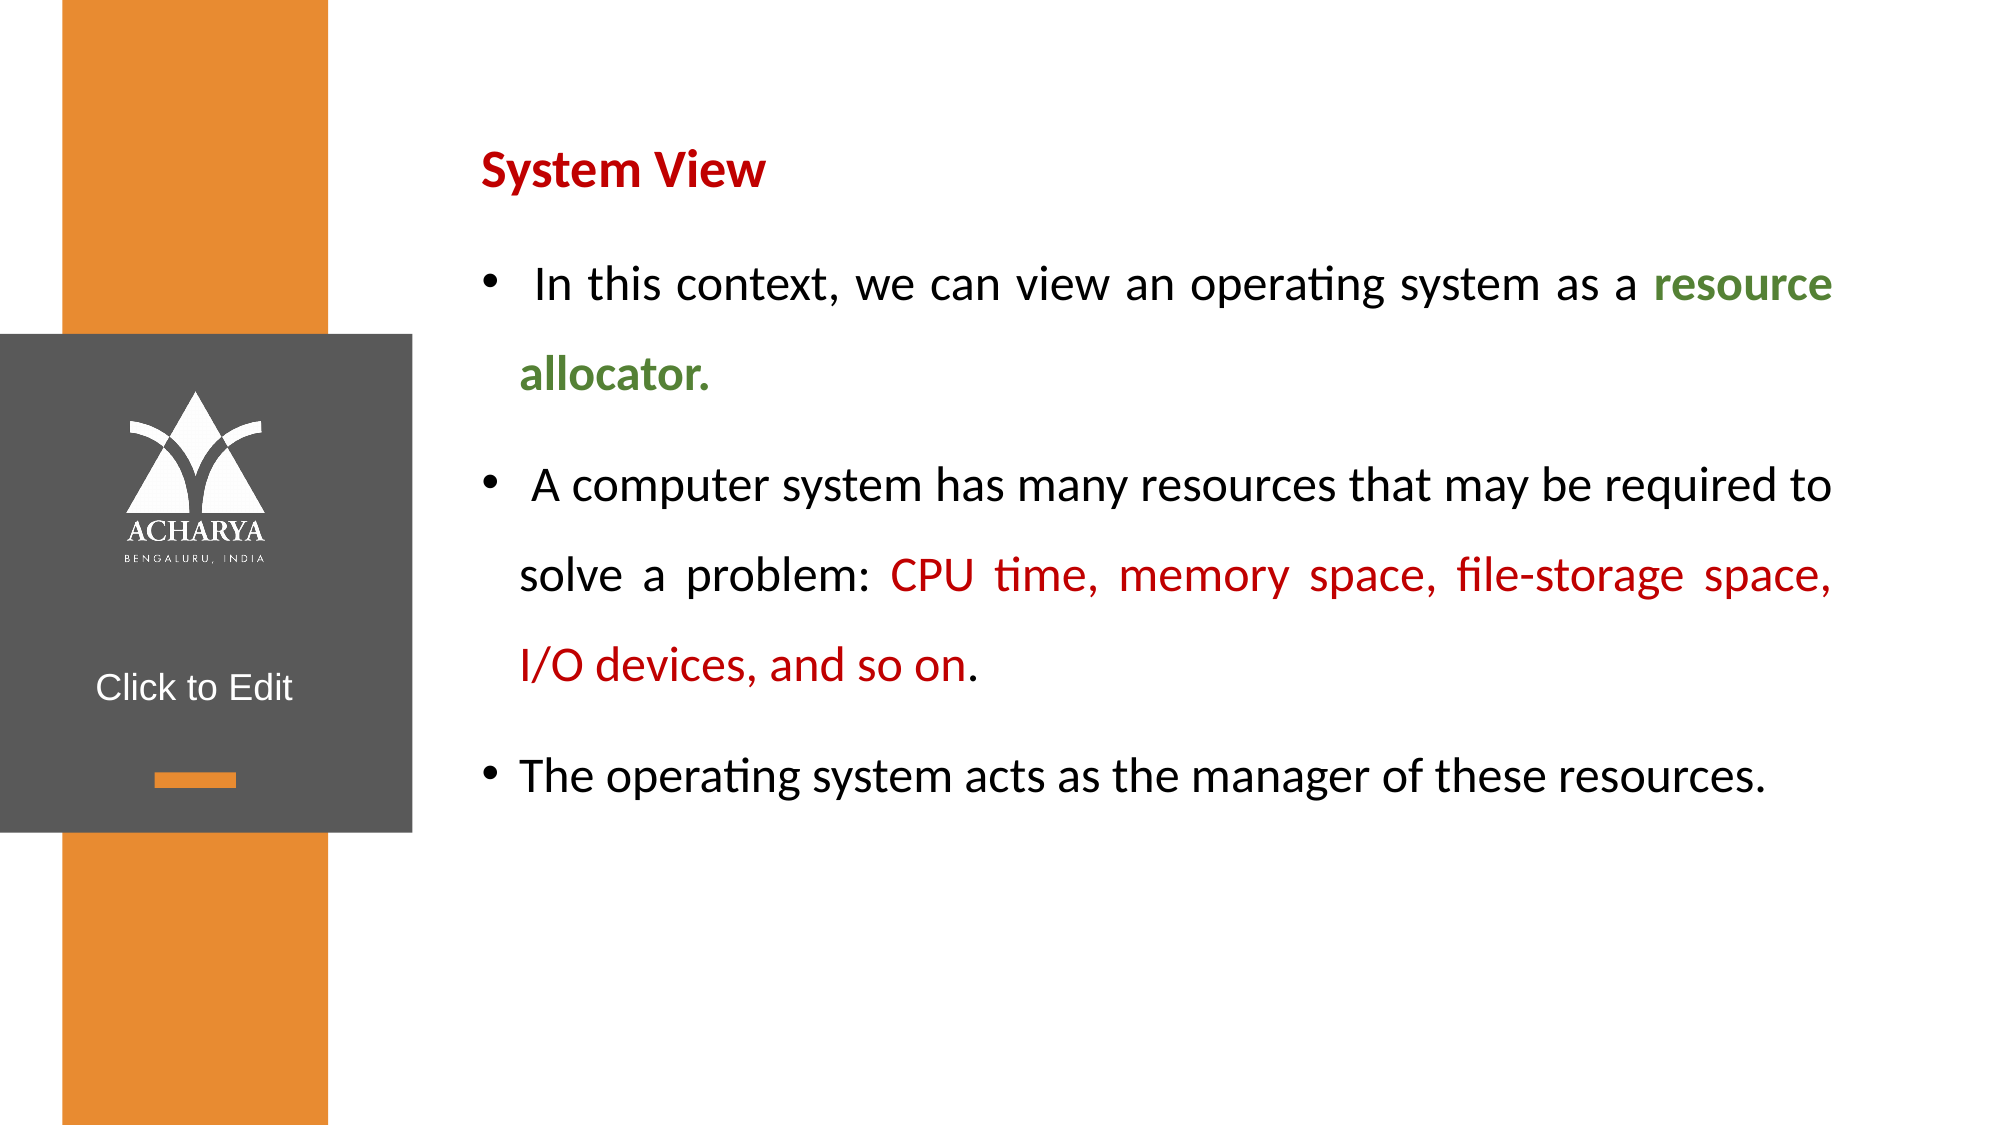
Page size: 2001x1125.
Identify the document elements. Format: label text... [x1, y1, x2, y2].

list System View In this context, we can view an operating system as a resource allocator. A computer system has many resources that may be required to solve a problem: CPU time, memory space, file-storage space, I/O devices, and so on. The operating system acts as the manager of these resources. [466, 133, 1849, 987]
picture [125, 391, 265, 564]
